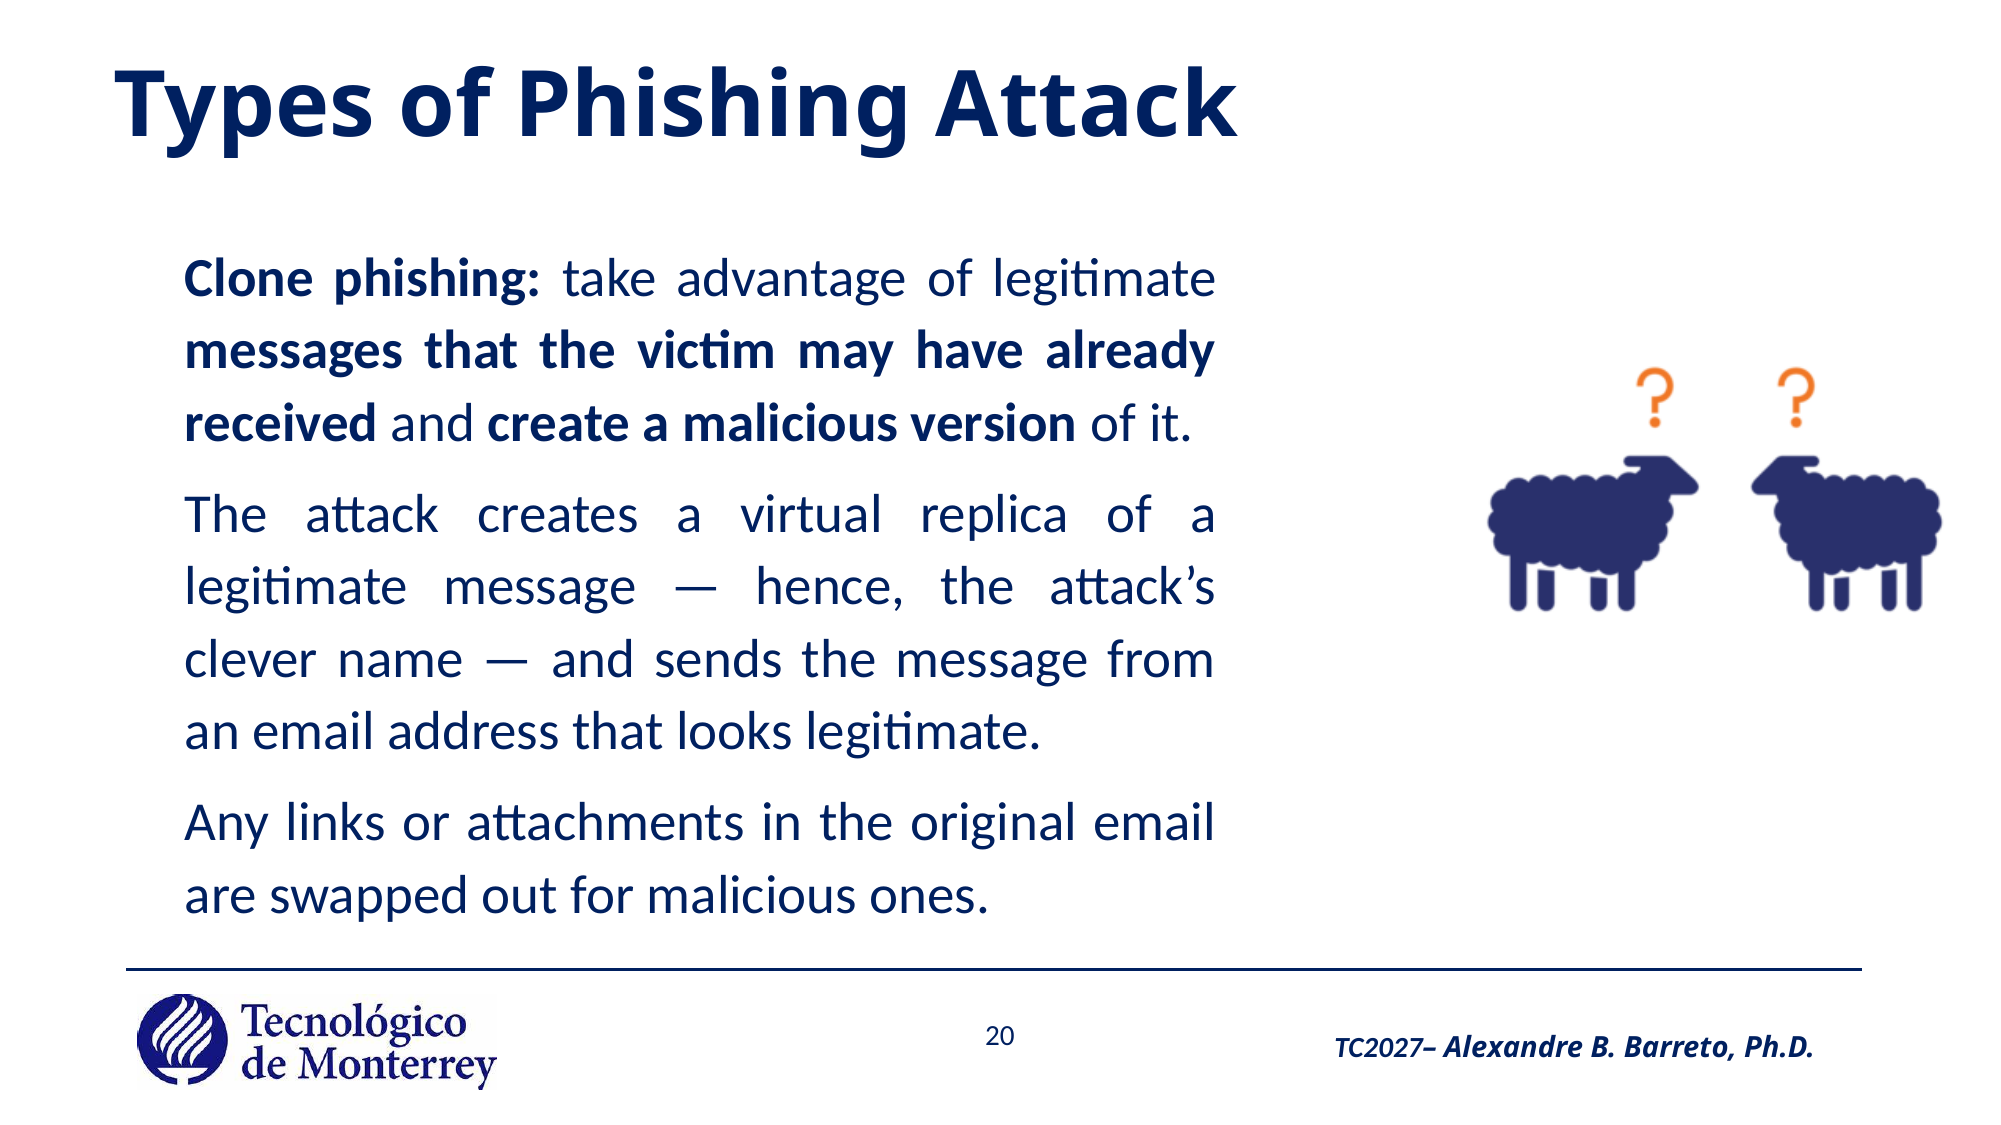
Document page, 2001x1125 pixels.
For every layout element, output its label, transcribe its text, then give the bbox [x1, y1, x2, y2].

picture [137, 994, 497, 1090]
list Clone phishing: take advantage of legitimate messages that the victim may have already received and create a malicious version of it. The attack creates a virtual replica of a legitimate message — hence, the attack’s clever name — and sends the message from an email address that looks legitimate. Any links or attachments in the original email are swapped out for malicious ones. [169, 227, 1233, 944]
picture [1478, 356, 1948, 663]
title Types of Phishing Attack [98, 34, 1824, 179]
